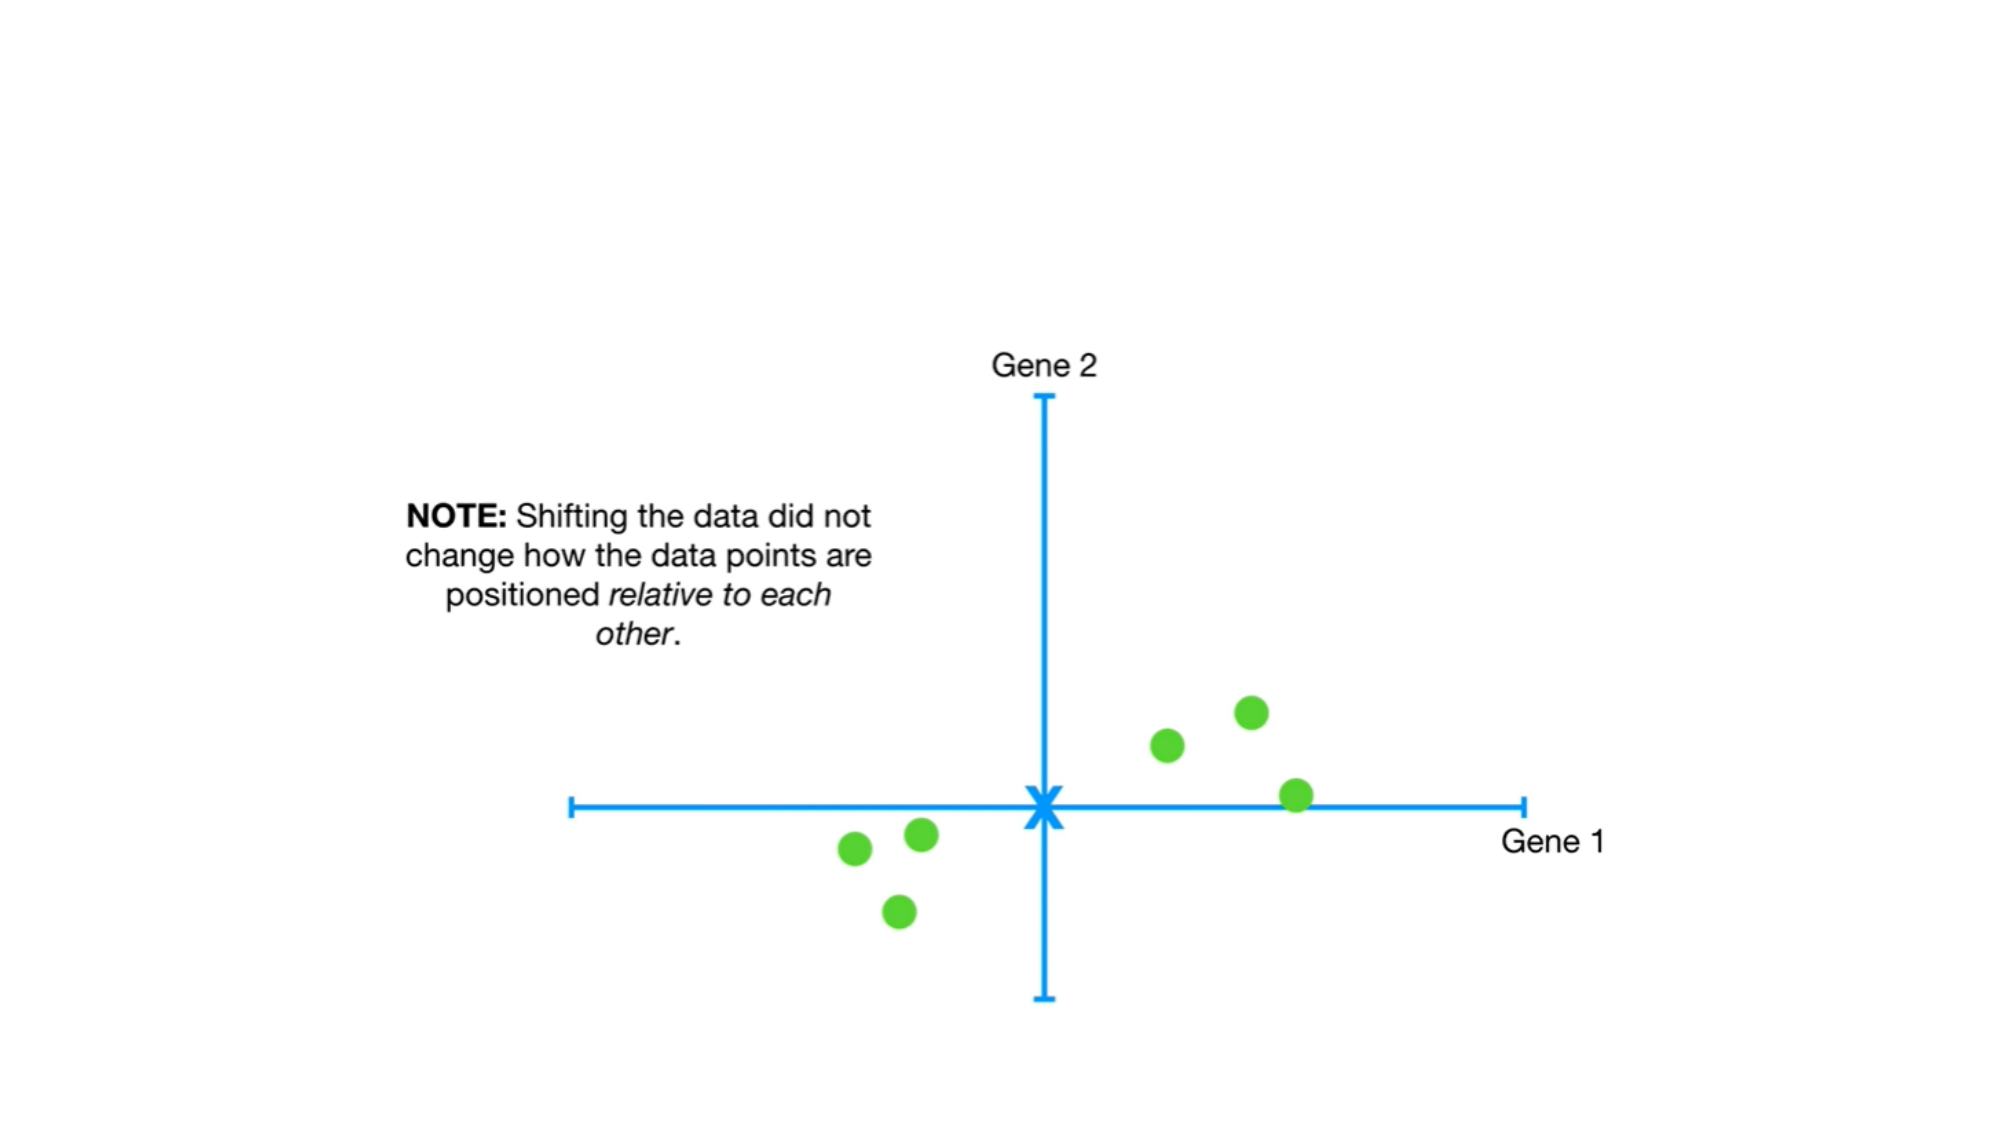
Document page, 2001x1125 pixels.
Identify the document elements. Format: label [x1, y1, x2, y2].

list [378, 301, 1622, 1015]
